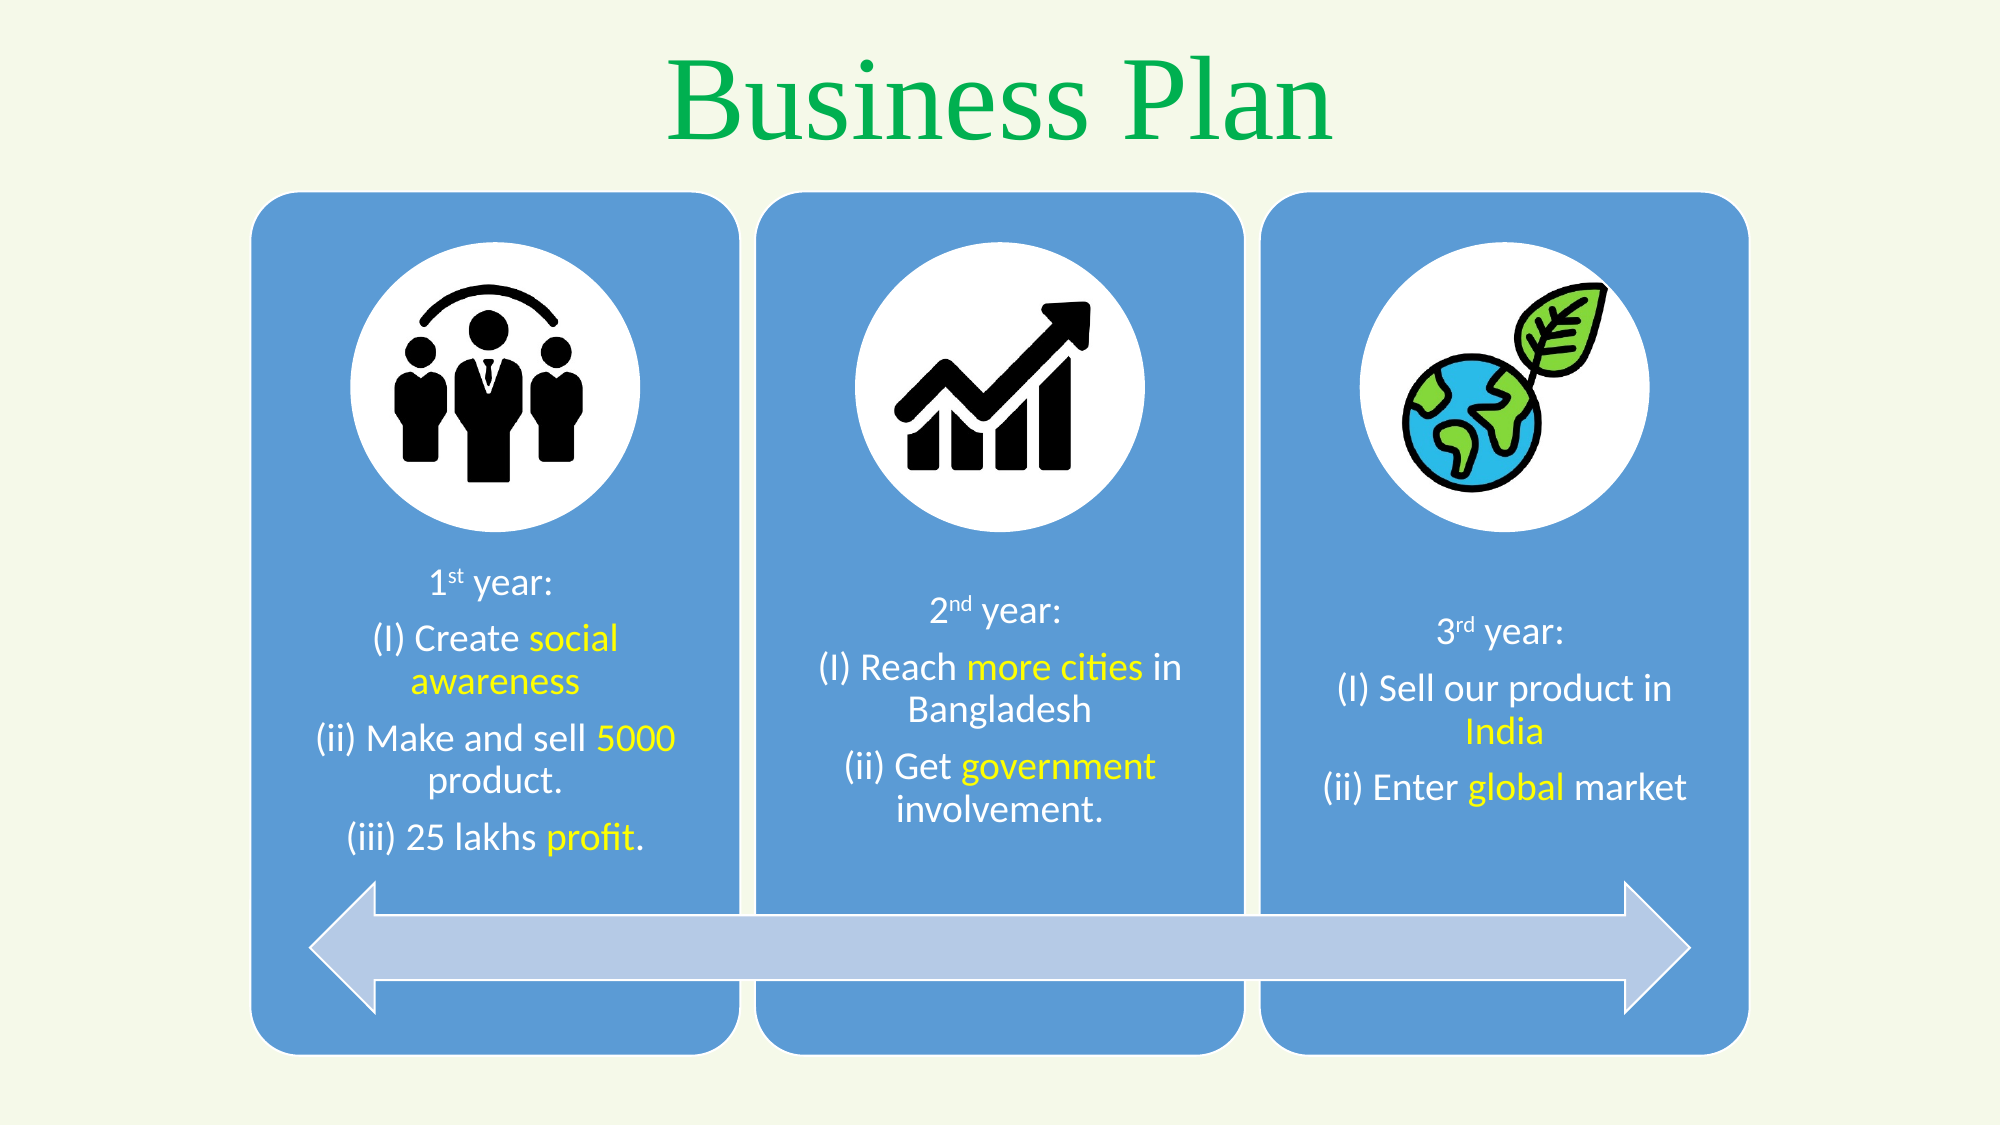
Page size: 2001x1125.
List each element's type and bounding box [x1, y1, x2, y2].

text_box [249, 191, 1750, 1056]
picture [0, 0, 2000, 1125]
